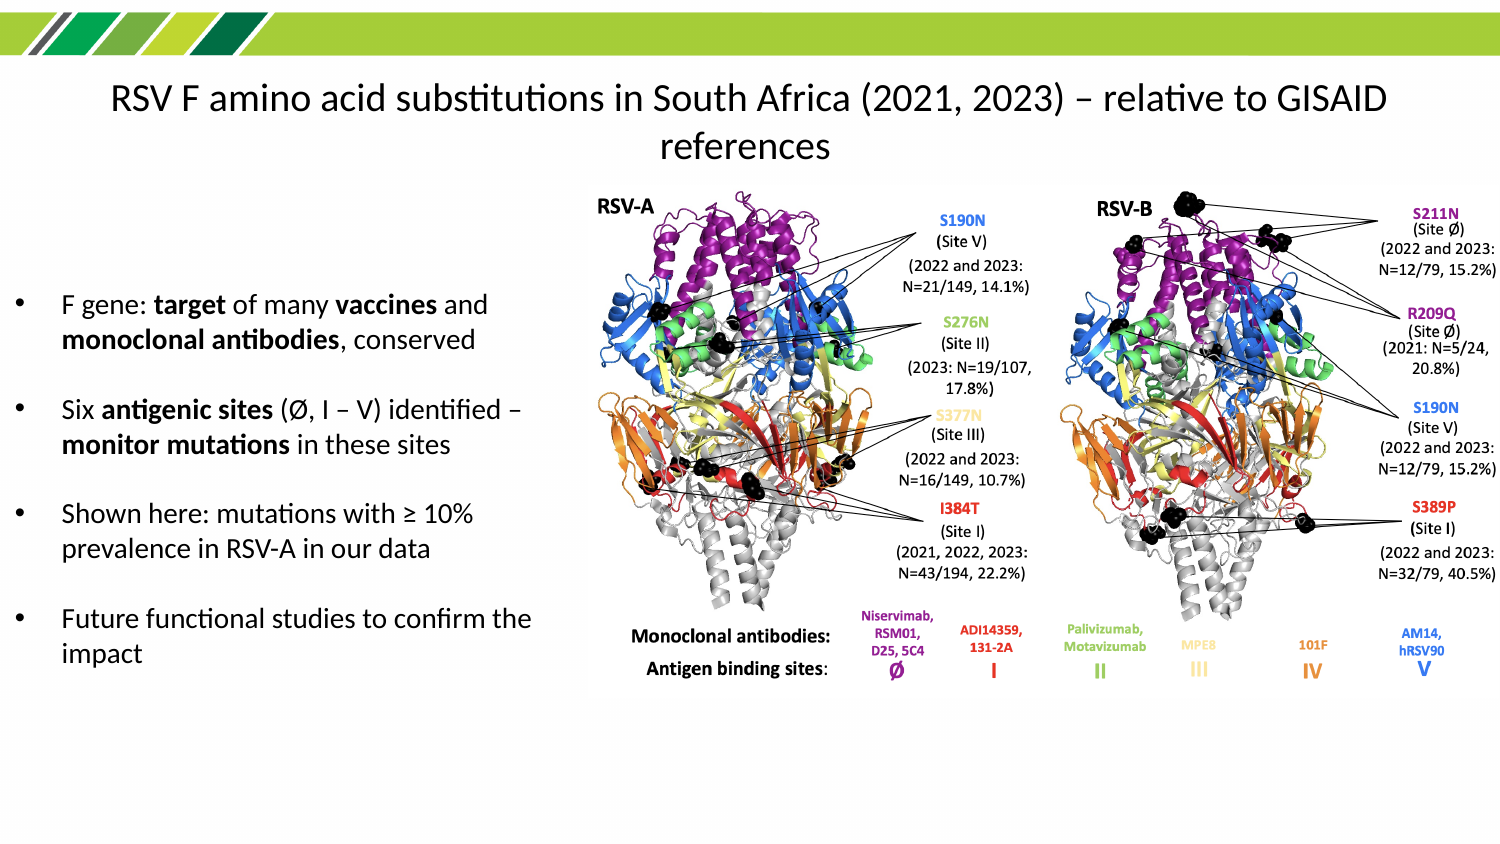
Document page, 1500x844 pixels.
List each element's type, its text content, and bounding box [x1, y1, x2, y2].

picture [0, 0, 1500, 844]
text_box F gene: target of many vaccines and monoclonal antibodies, conserved Six antigenic sites (Ø, I – V) identified – monitor mutations in these sites Shown here: mutations with ≥ 10% prevalence in RSV-A in our data Future functional studies to confirm the impact [0, 277, 624, 742]
title RSV F amino acid substitutions in South Africa (2021, 2023) – relative to GISAID references [82, 63, 1418, 176]
